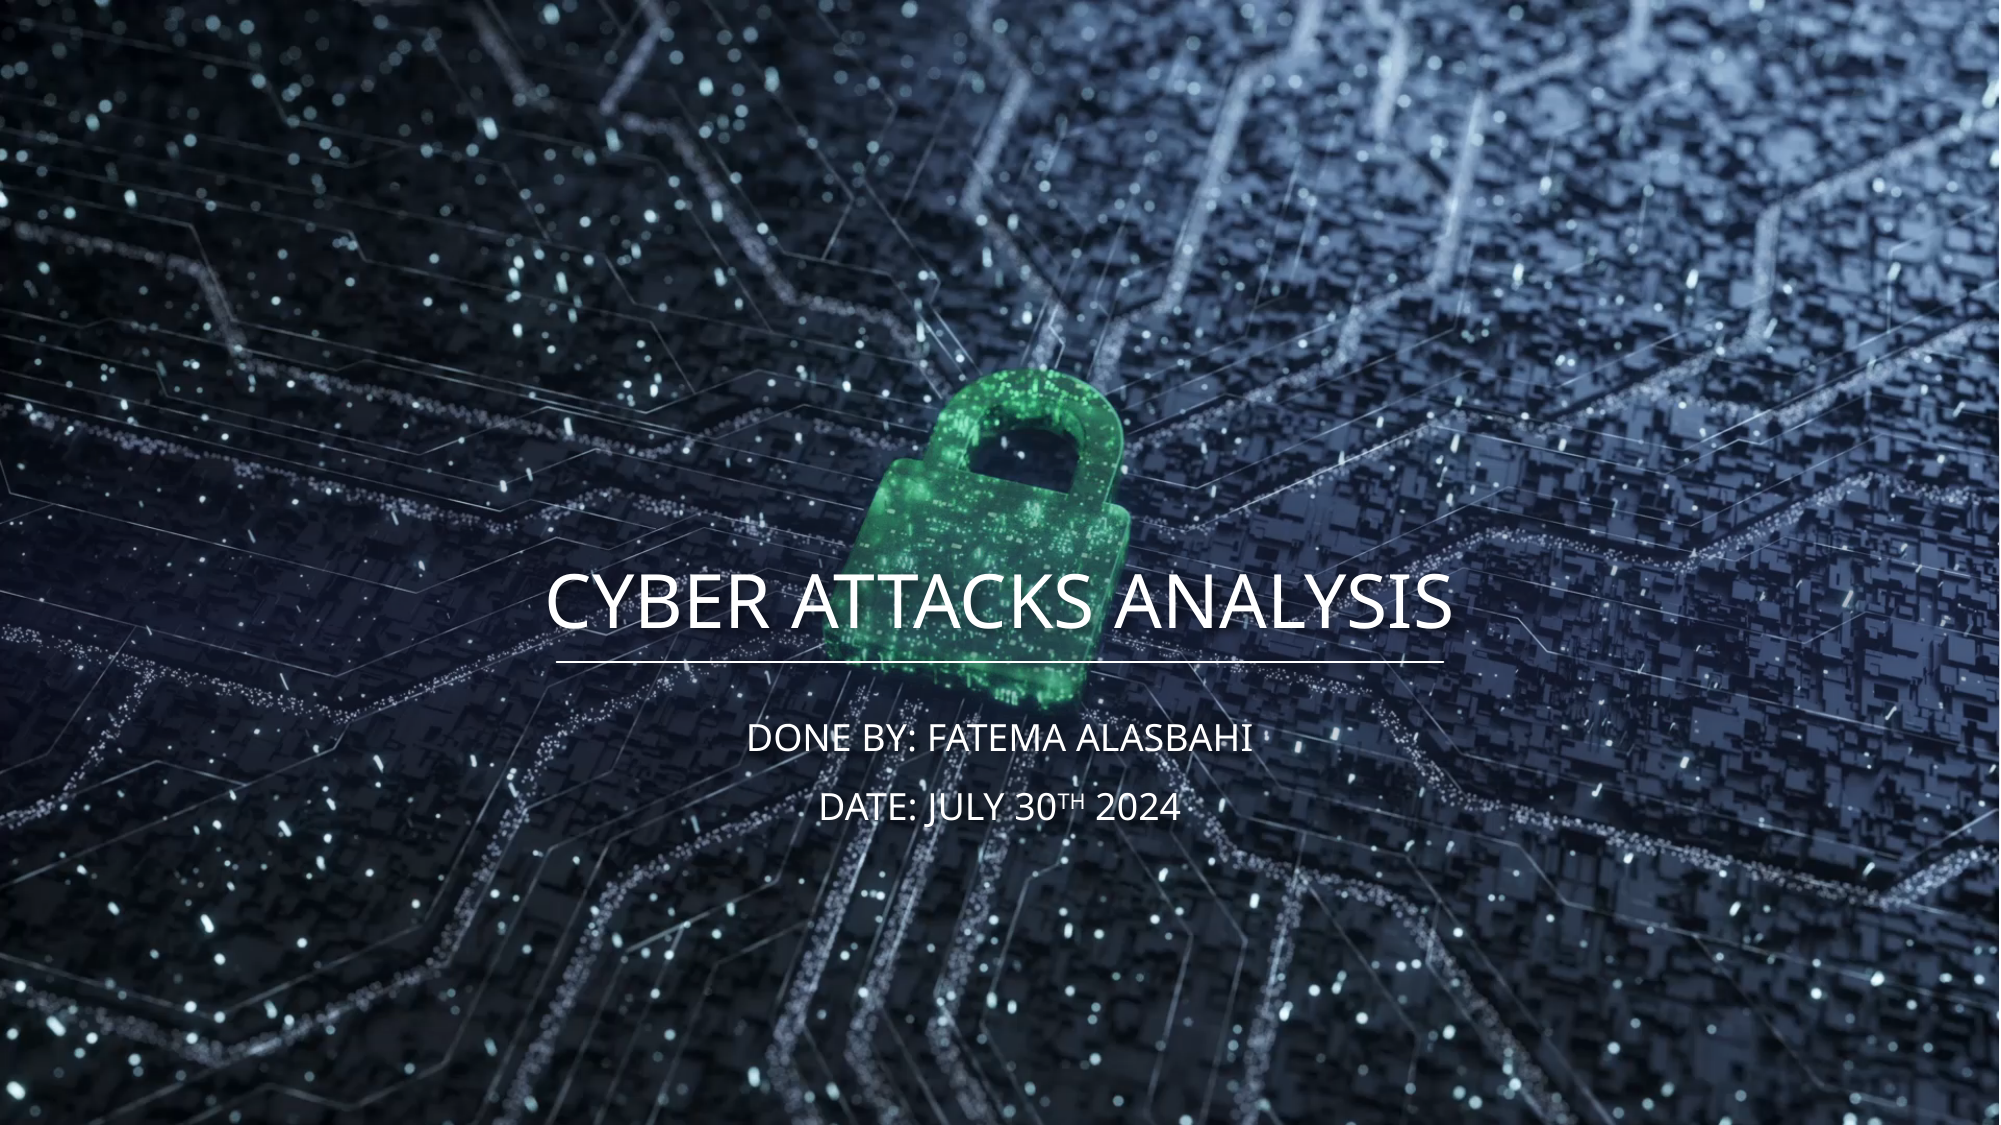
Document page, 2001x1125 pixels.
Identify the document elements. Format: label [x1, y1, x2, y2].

text_box [0, 0, 2000, 1125]
